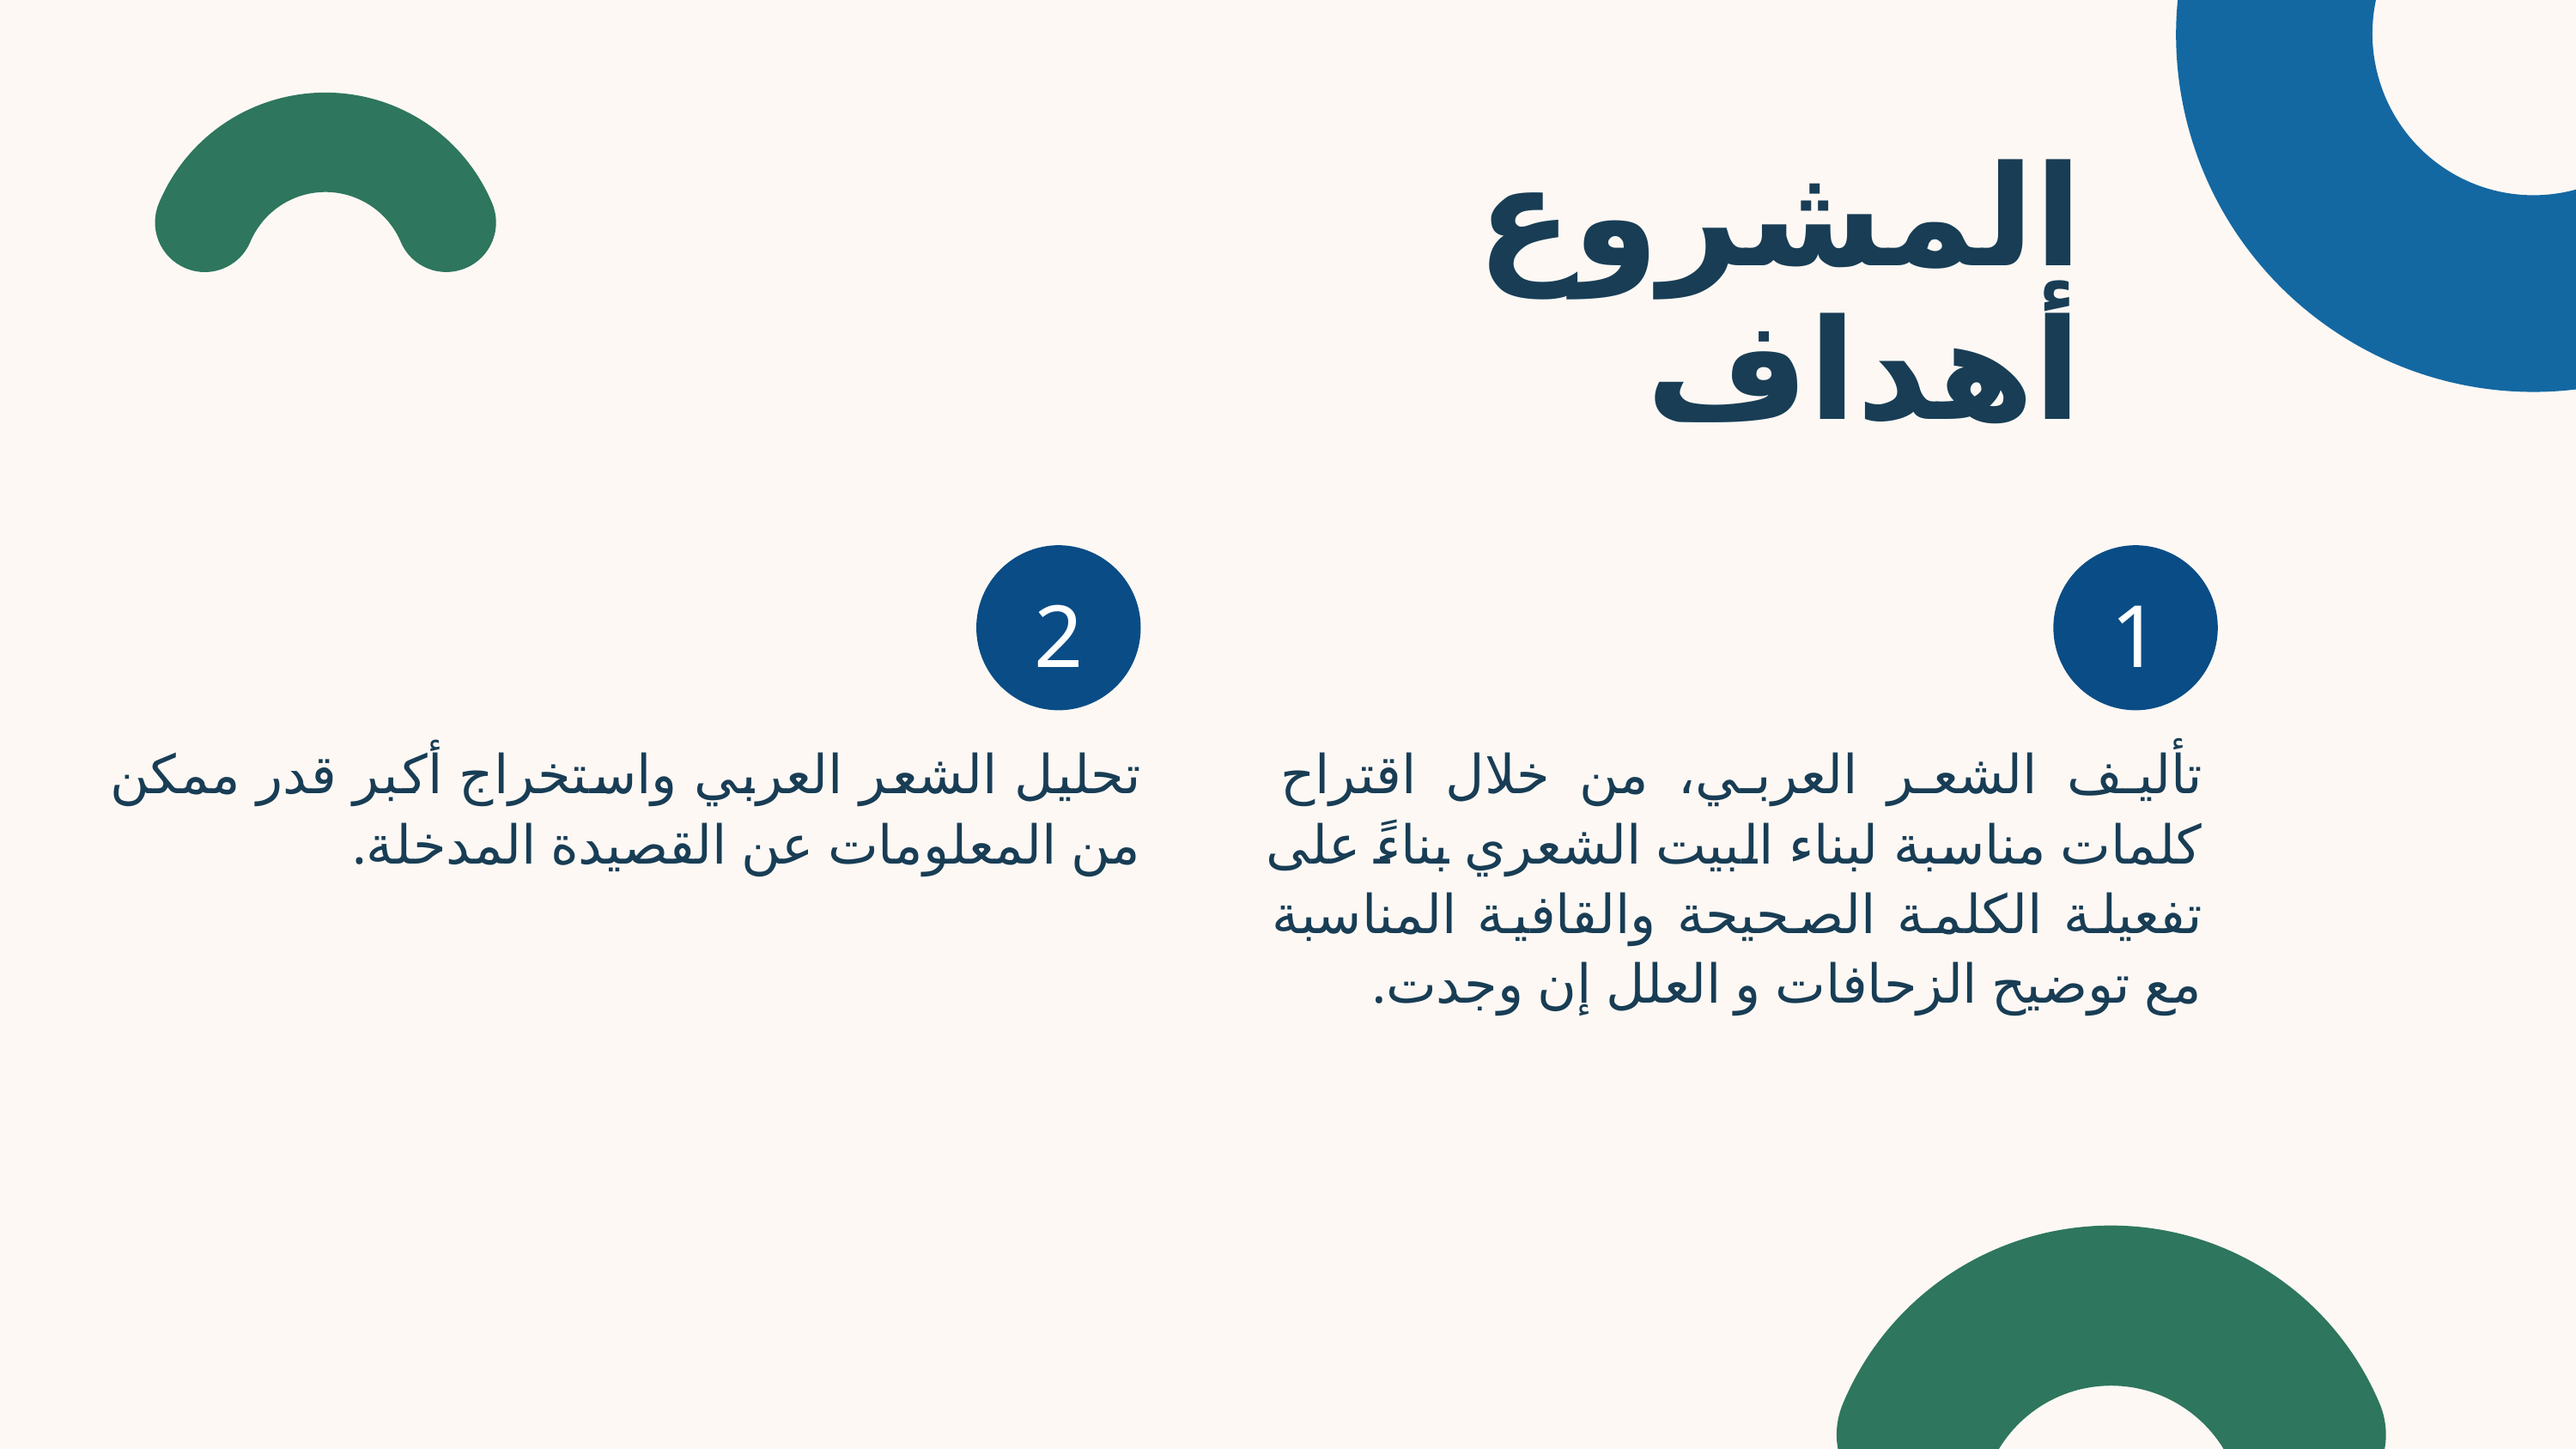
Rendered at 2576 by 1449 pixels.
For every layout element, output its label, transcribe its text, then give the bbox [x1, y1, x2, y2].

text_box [106, 594, 1142, 876]
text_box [1265, 594, 2202, 1017]
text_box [155, 92, 496, 273]
text_box المشروع أهداف [1160, 139, 2083, 448]
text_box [1836, 1225, 2386, 1449]
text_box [2052, 544, 2219, 711]
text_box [975, 544, 1142, 711]
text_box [2093, 4, 2576, 361]
